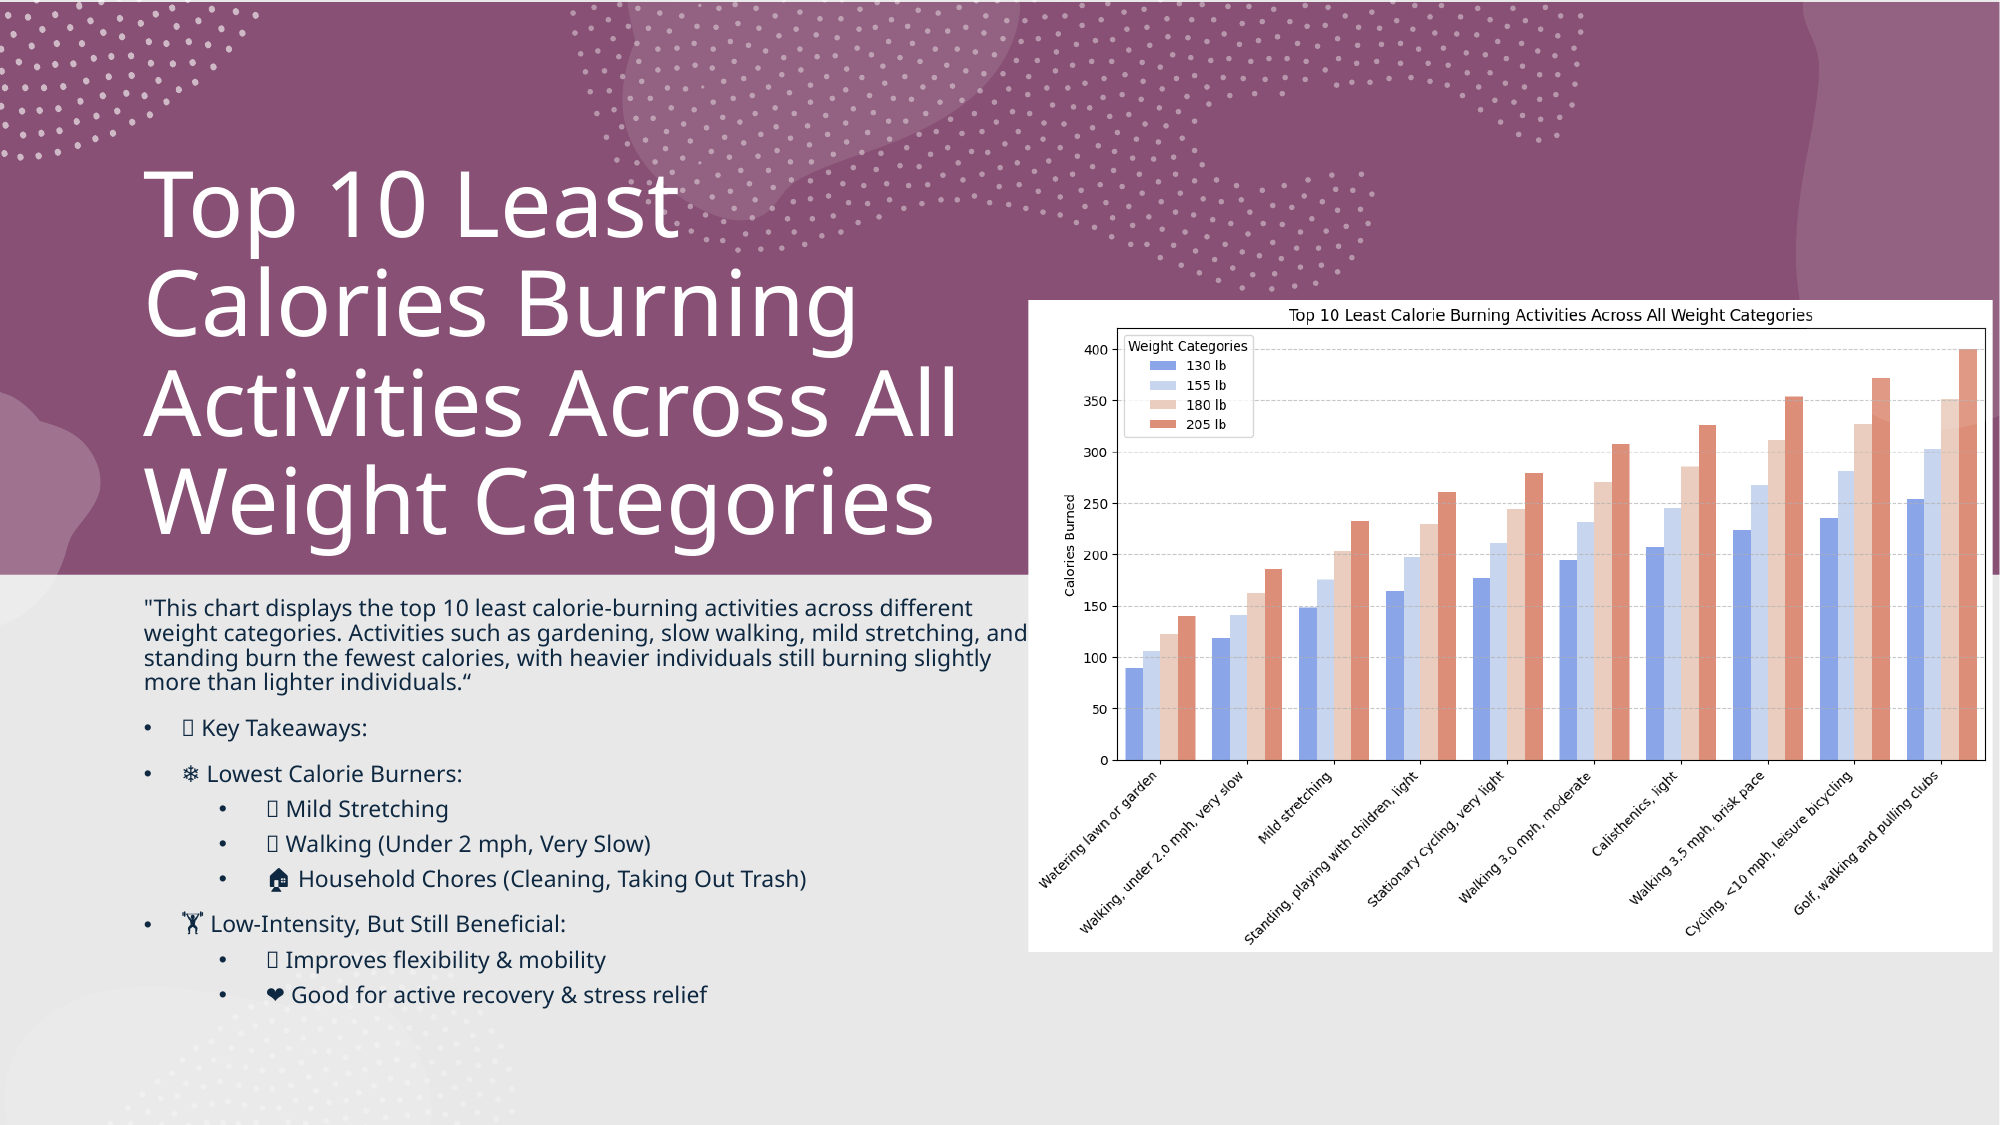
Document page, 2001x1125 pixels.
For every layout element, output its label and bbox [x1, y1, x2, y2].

text_box [0, 0, 2000, 1125]
